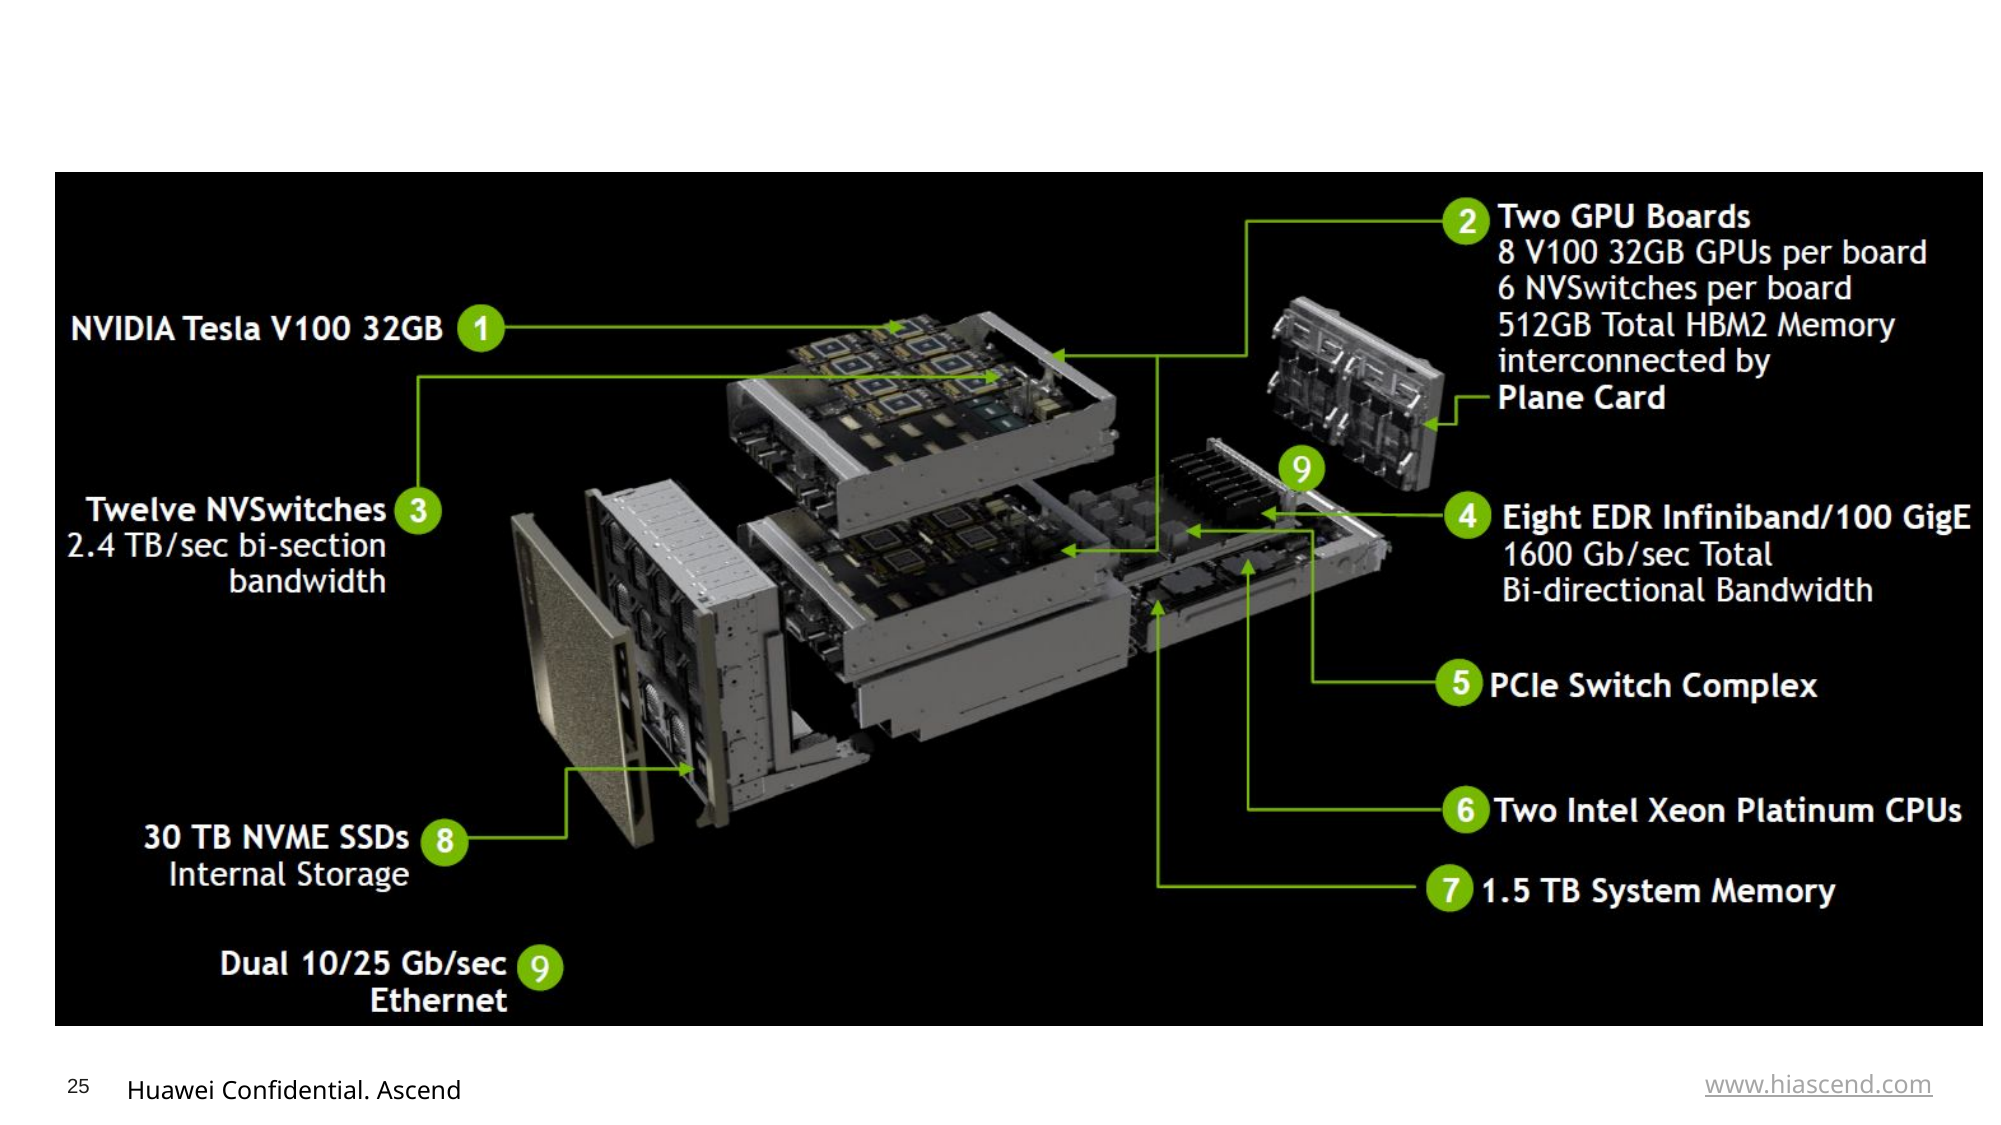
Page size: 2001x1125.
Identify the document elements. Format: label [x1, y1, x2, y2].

picture [55, 172, 1983, 1026]
